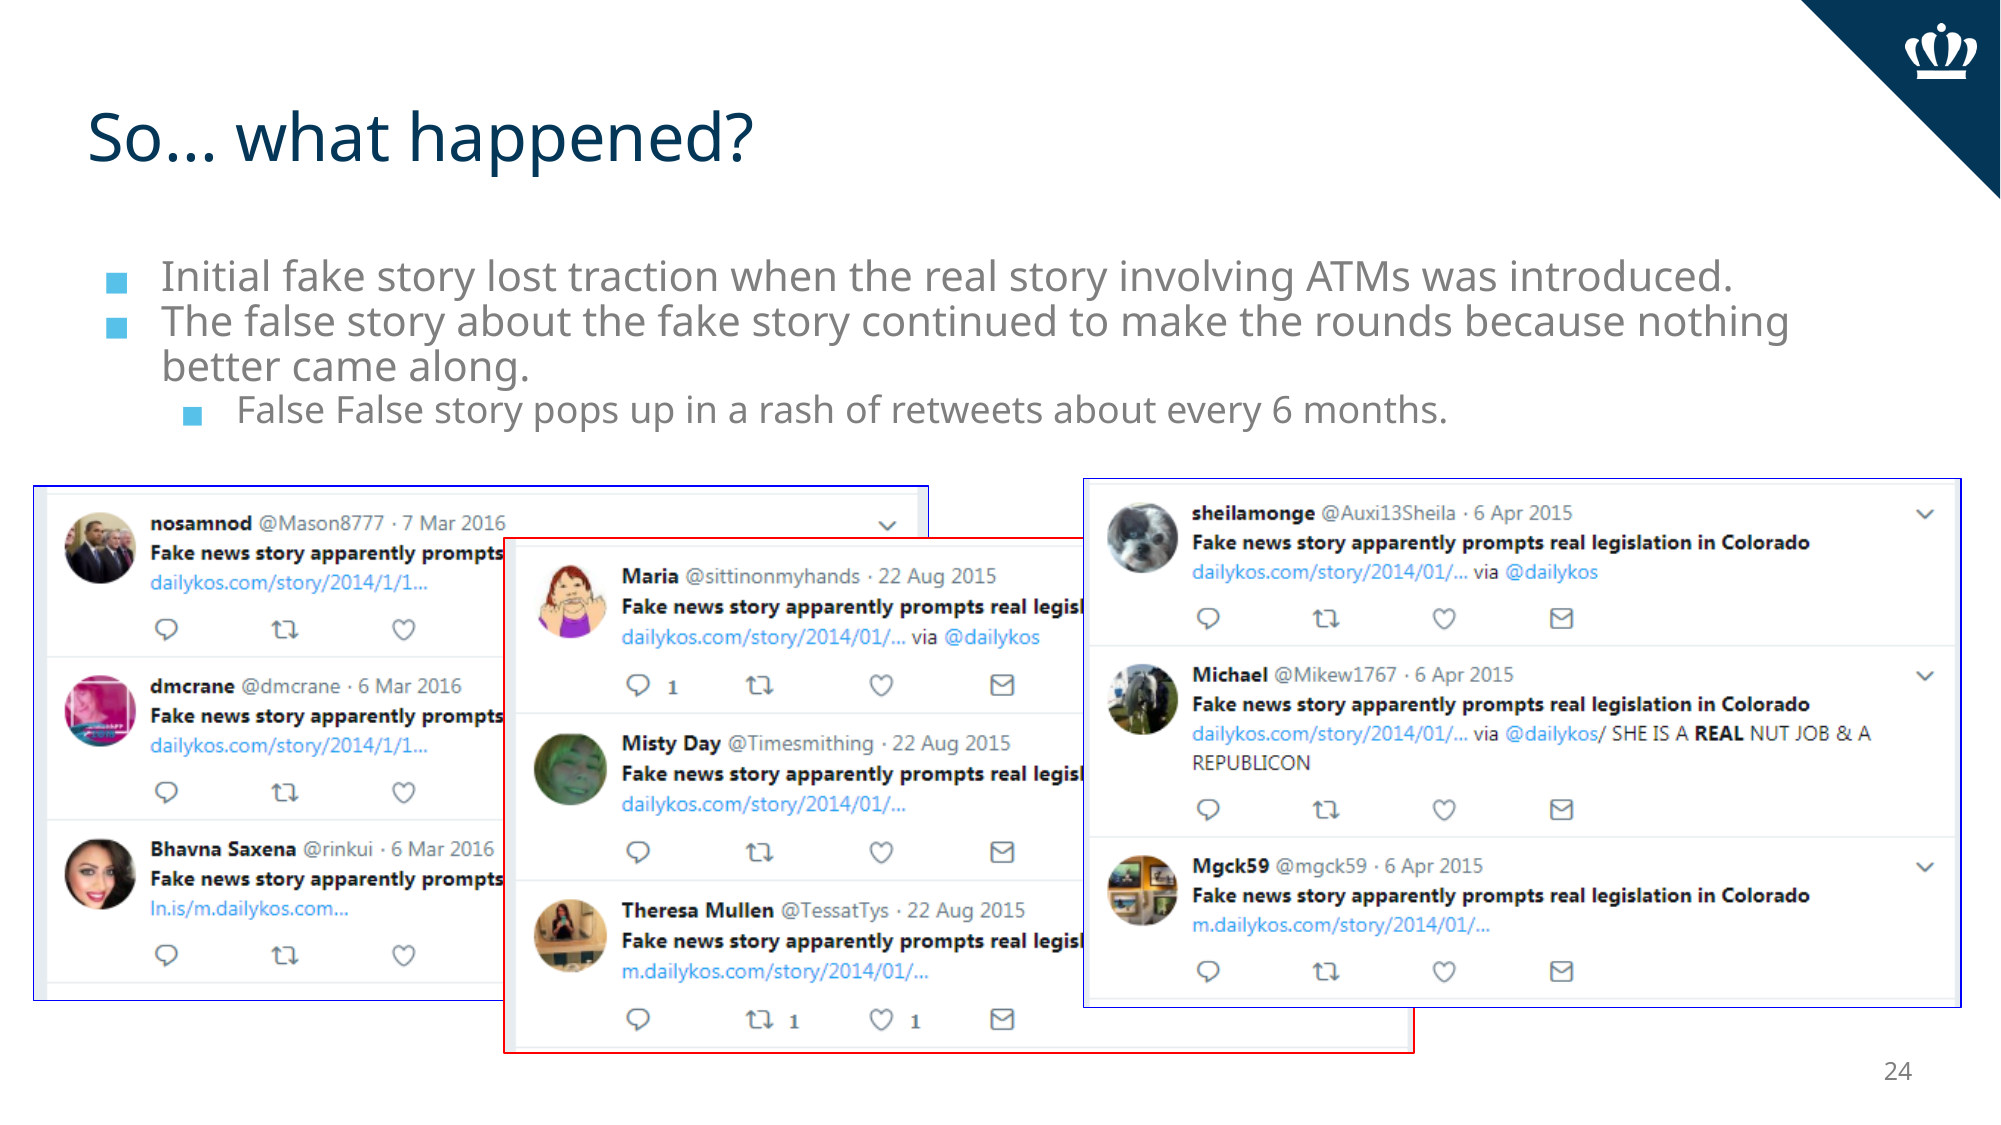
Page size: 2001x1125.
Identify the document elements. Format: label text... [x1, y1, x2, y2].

picture [34, 479, 1961, 1053]
slide_number ‹#› [1477, 1042, 1928, 1103]
picture [1905, 23, 1977, 79]
title So... what happened? [72, 59, 1928, 220]
list Initial fake story lost traction when the real story involving ATMs was introduced. The false story about the fake story continued to make the rounds because nothing better came along. False False story pops up in a rash of retweets about every 6 months. [71, 240, 1928, 480]
